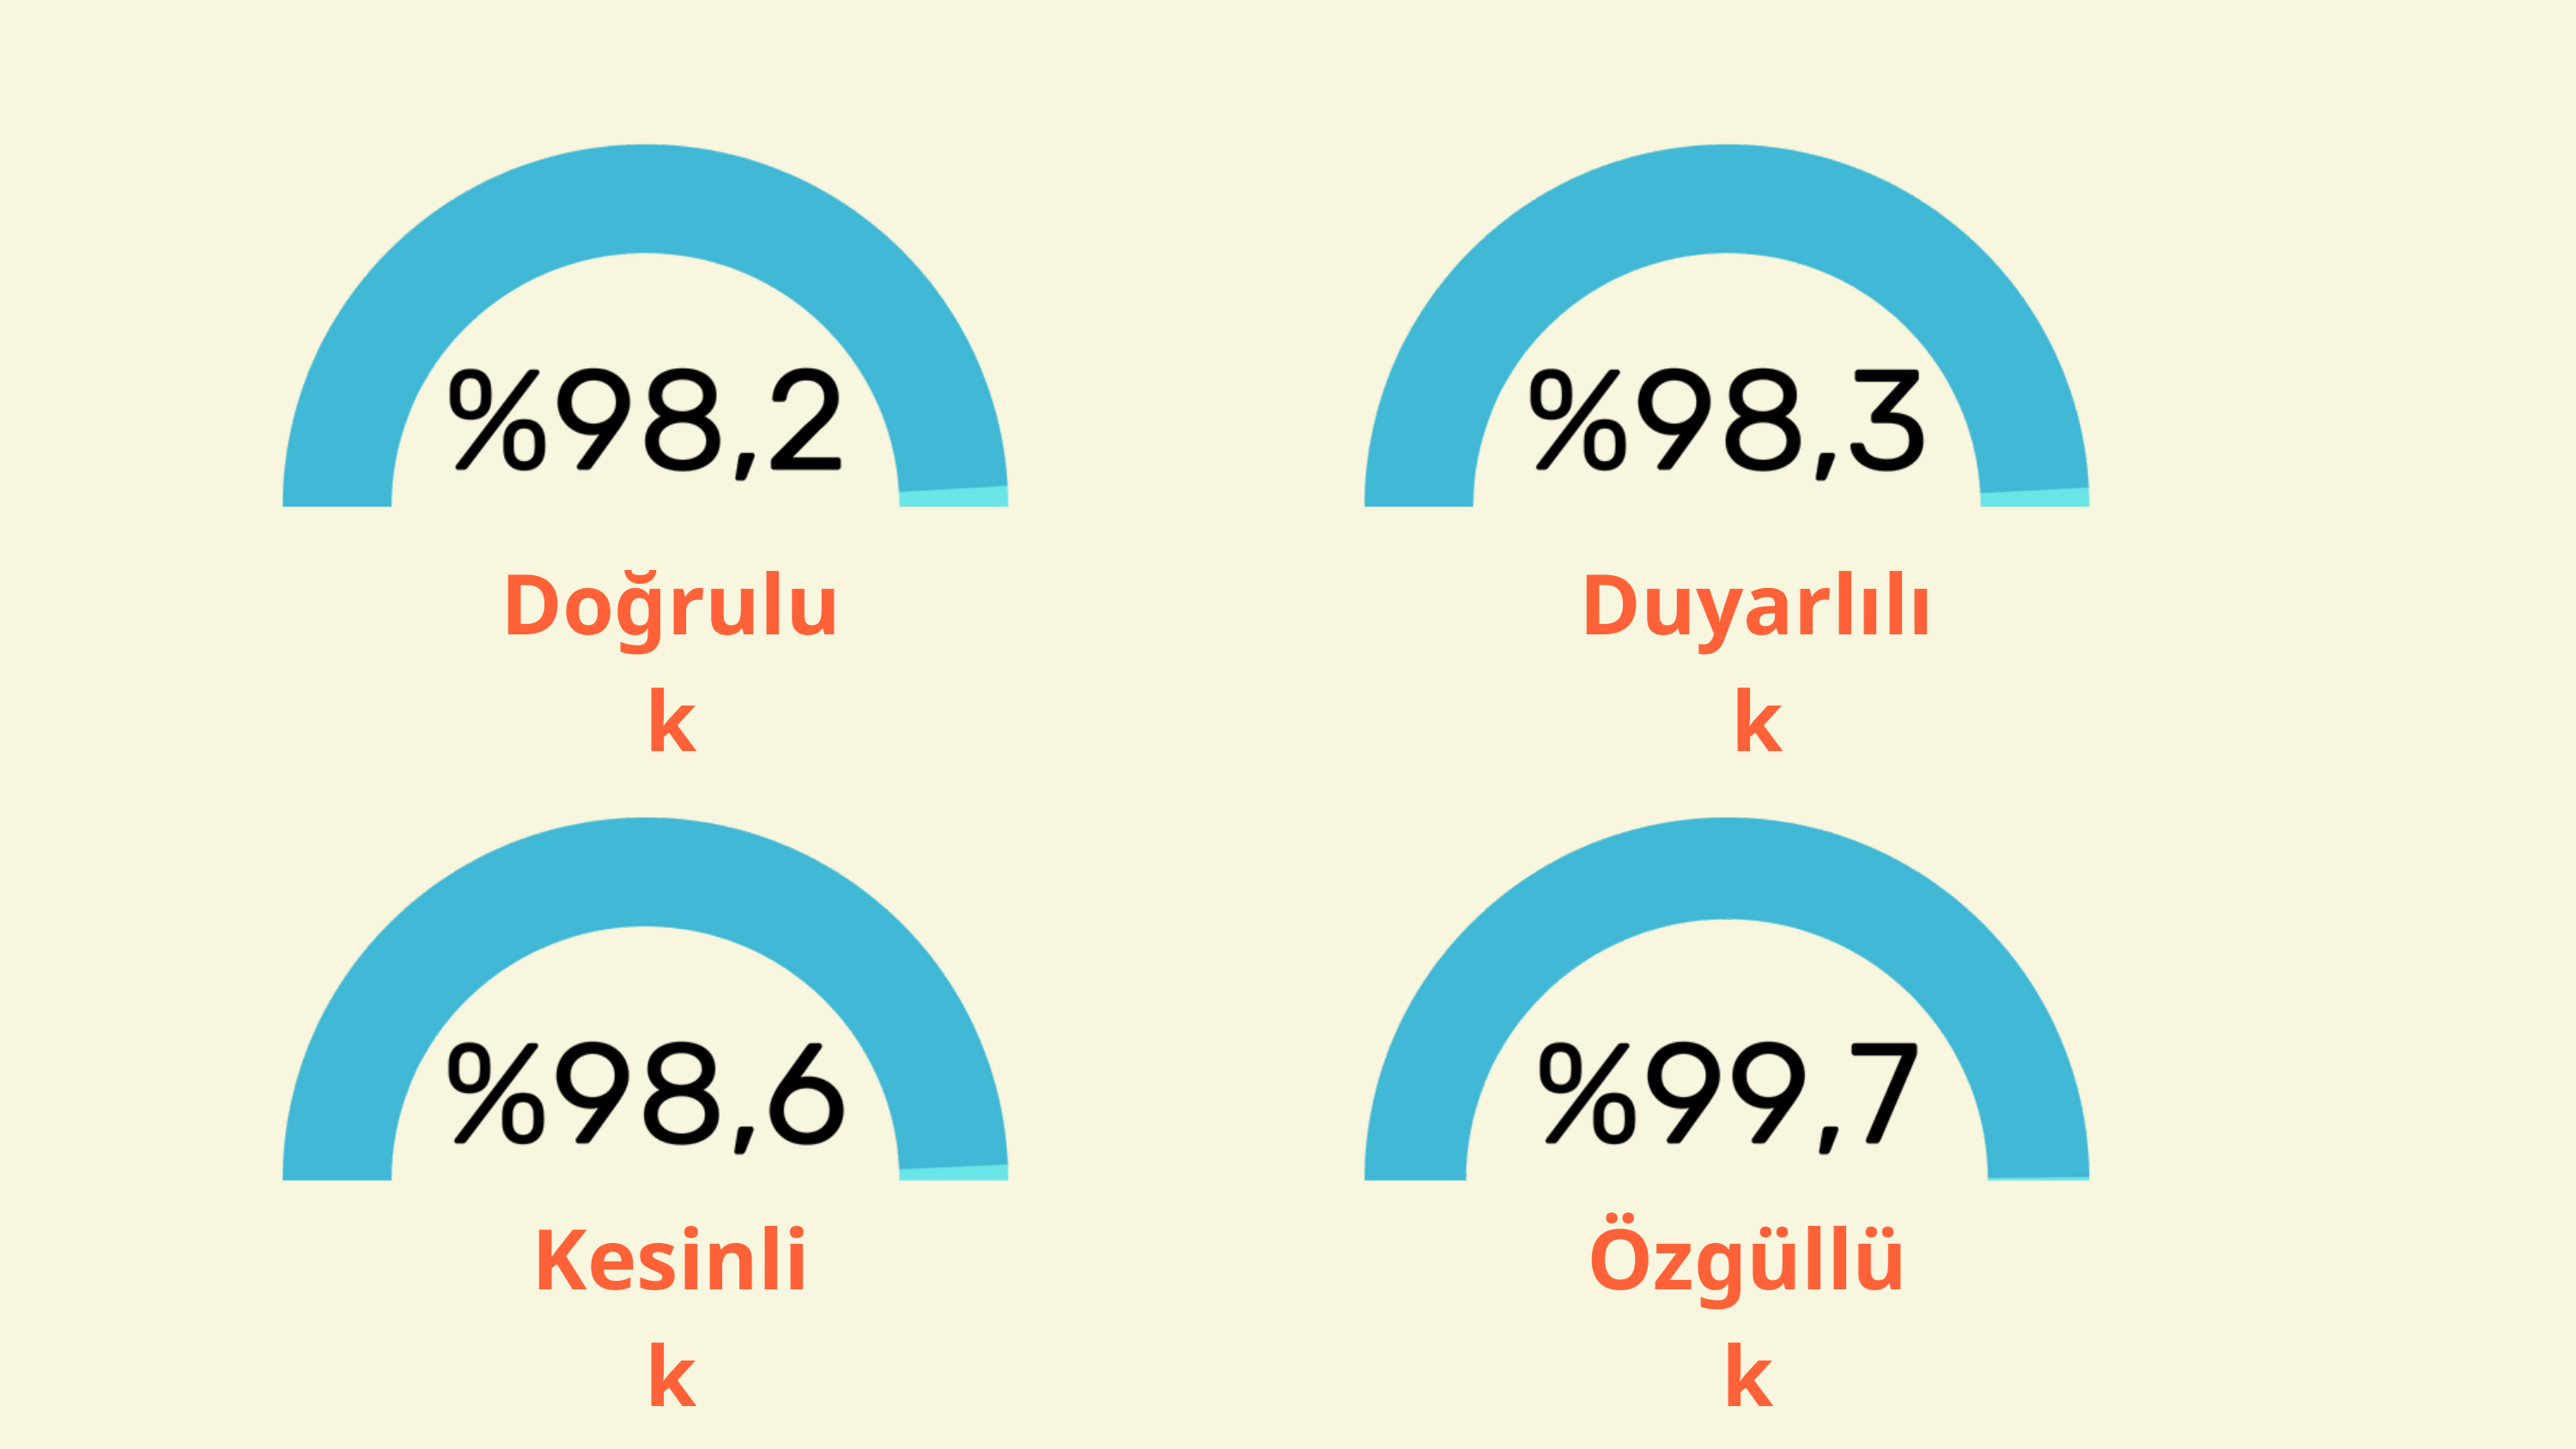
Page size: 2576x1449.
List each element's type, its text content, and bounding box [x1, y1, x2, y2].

text_box Özgüllük [1564, 1260, 1931, 1423]
text_box Duyarlılık [1558, 587, 1957, 744]
text_box Kesinlik [507, 1260, 835, 1423]
picture [1291, 72, 2162, 580]
picture [210, 72, 1081, 580]
picture [210, 745, 1081, 1253]
picture [1291, 745, 2162, 1253]
text_box Doğruluk [478, 587, 864, 744]
